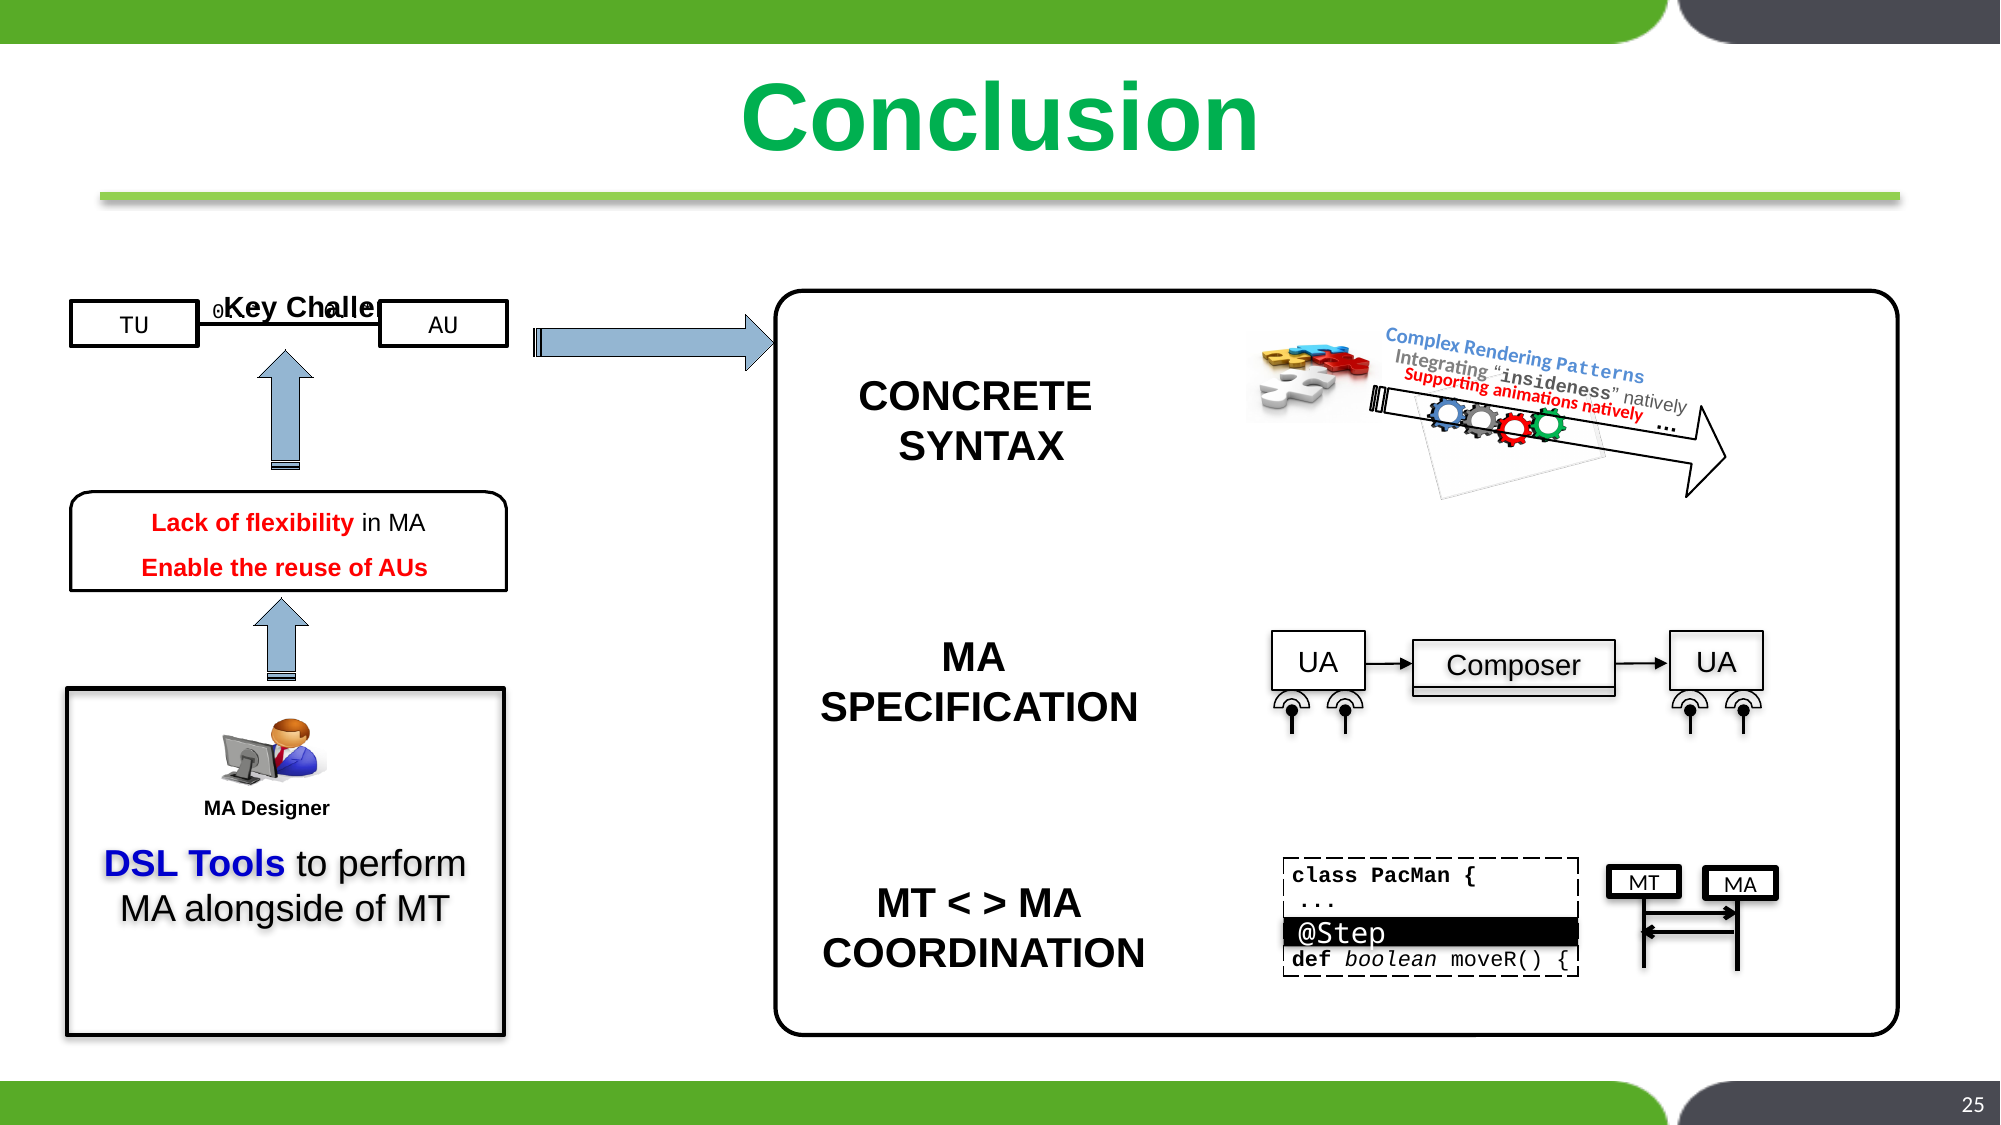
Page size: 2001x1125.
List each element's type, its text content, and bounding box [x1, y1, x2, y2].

picture [1245, 330, 1382, 424]
text_box MT [1608, 866, 1680, 897]
text_box [1600, 404, 1728, 499]
text_box … [1638, 396, 1698, 448]
text_box DSL Tools to perform MA alongside of MT [66, 688, 505, 1036]
text_box Complex Rendering Patterns [1369, 307, 1724, 391]
text_box [1387, 386, 1419, 421]
text_box [257, 349, 314, 461]
text_box AU [378, 299, 509, 348]
text_box [1273, 699, 1311, 709]
text_box Composer [1412, 639, 1616, 686]
picture [1421, 373, 1605, 500]
text_box [1724, 689, 1762, 709]
text_box [253, 597, 309, 672]
text_box [773, 288, 1900, 1038]
text_box Concrete Syntax [843, 361, 1120, 477]
text_box [267, 673, 296, 681]
text_box [1671, 689, 1709, 709]
text_box Supporting animations natively [1600, 387, 1646, 427]
text_box @Step [1283, 916, 1579, 947]
text_box Supporting animations natively [1387, 350, 1507, 391]
table_header class PacMan { ... @Step def boolean moveR() { [1284, 858, 1578, 916]
text_box TU [69, 299, 200, 348]
text_box MA [1705, 868, 1776, 899]
text_box [536, 314, 774, 371]
text_box Integrating “insideness” natively [1385, 332, 1816, 449]
text_box MA Specification [805, 622, 1154, 738]
slide_number 25 [1690, 1081, 2000, 1125]
text_box [1326, 699, 1364, 709]
text_box Lack of ﬂexibility in MA Enable the reuse of AUs [70, 491, 507, 591]
title Conclusion [257, 47, 1745, 177]
text_box MT < > MA Coordination [807, 868, 1162, 984]
text_box [1412, 686, 1616, 697]
table_header class PacMan { ... @Step def boolean moveR() { [1284, 955, 1578, 976]
picture [220, 707, 327, 786]
text_box UA [1271, 630, 1365, 691]
text_box [271, 462, 300, 470]
text_box Key Challenges [155, 278, 1148, 323]
text_box UA [1669, 630, 1764, 691]
